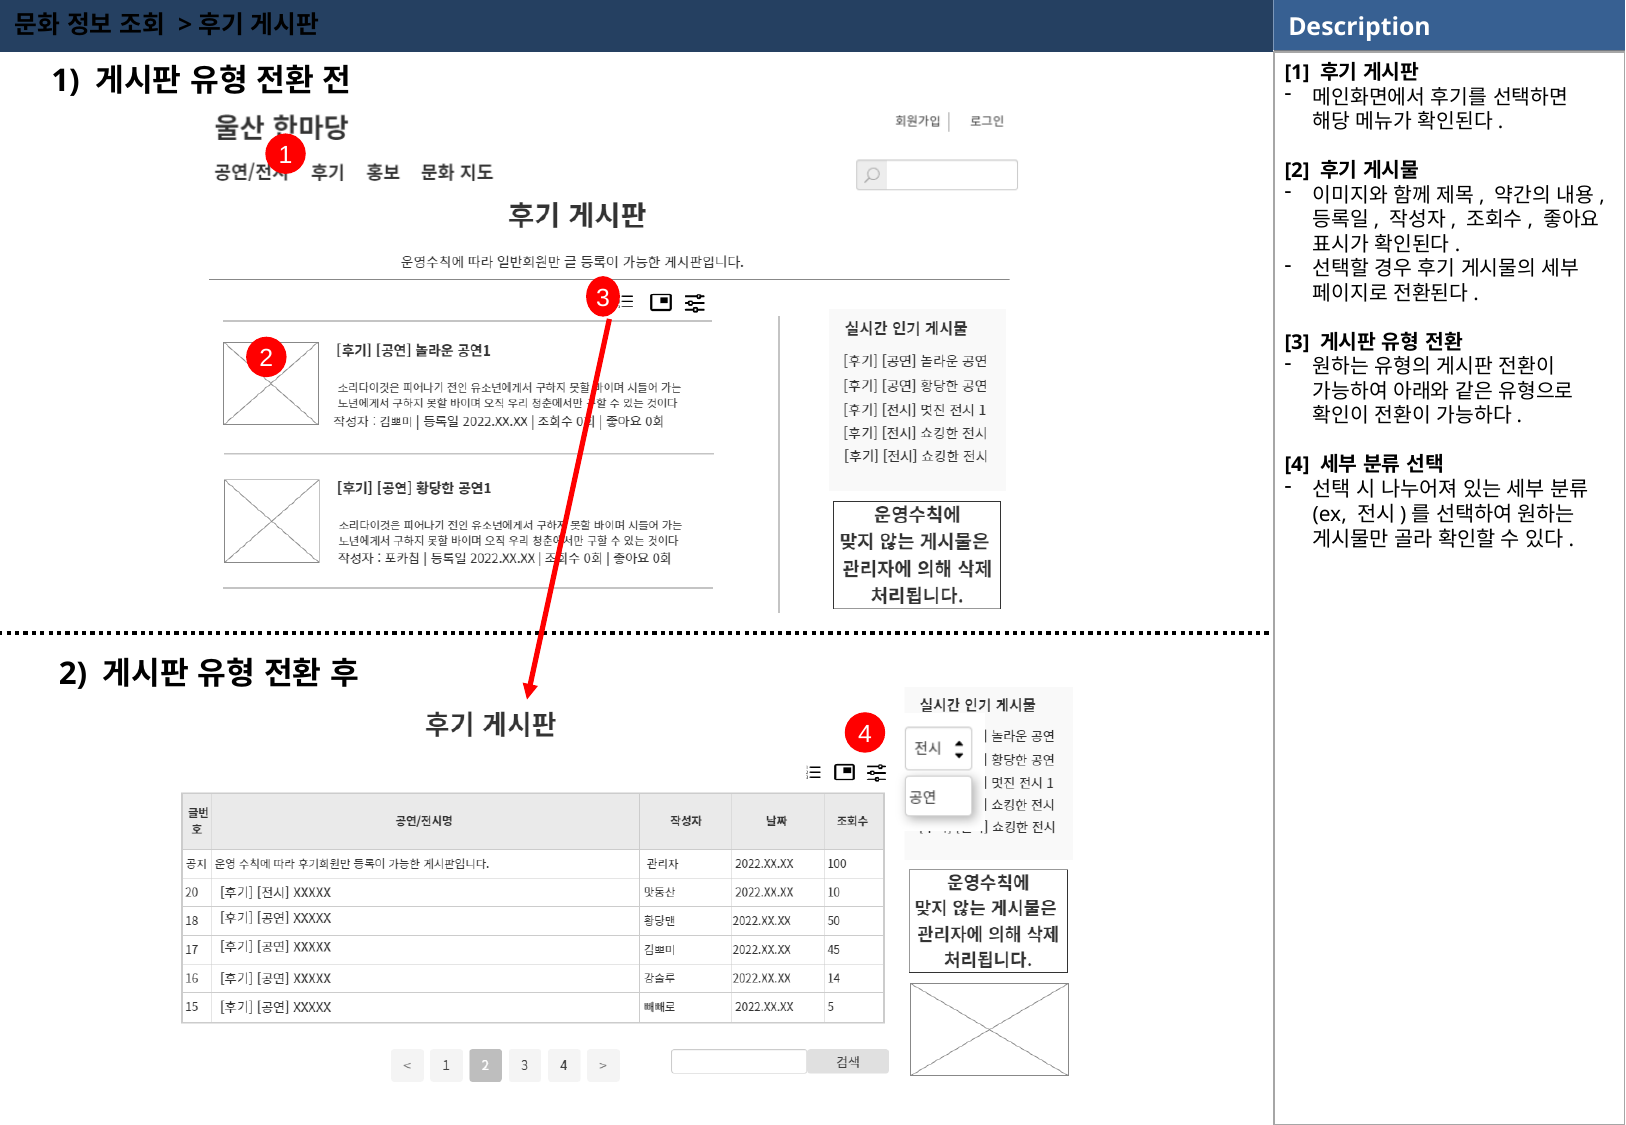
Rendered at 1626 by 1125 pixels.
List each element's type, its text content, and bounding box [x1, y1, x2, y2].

text_box [1273, 581, 1625, 1125]
text_box [1] 후기 게시판 메인화면에서 후기를 선택하면 해당 메뉴가 확인된다. [2] 후기 게시물 이미지와 함께 제목, 약간의 내용, 등록일, 작성자, 조회수, 좋아요 표시가 확인된다. 선택할 경우 후기 게시물의 세부 페이지로 전환된다. [3] 게시판 유형 전환 원하는 유형의 게시판 전환이 가능하여 아래와 같은 유형으로 확인이 전환이 가능하다. [4] 세부 분류 선택 선택 시 나누어져 있는 세부 분류 (ex, 전시)를 선택하여 원하는 게시물만 골라 확인할 수 있다. [1269, 51, 1625, 581]
text_box 2) 게시판 유형 전환 후 [44, 646, 375, 699]
text_box 1) 게시판 유형 전환 전 [36, 52, 367, 105]
list 문화 정보 조회 >후기 게시판 [0, 0, 1238, 52]
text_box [526, 318, 610, 700]
picture [167, 684, 1087, 1096]
picture [167, 97, 1076, 613]
